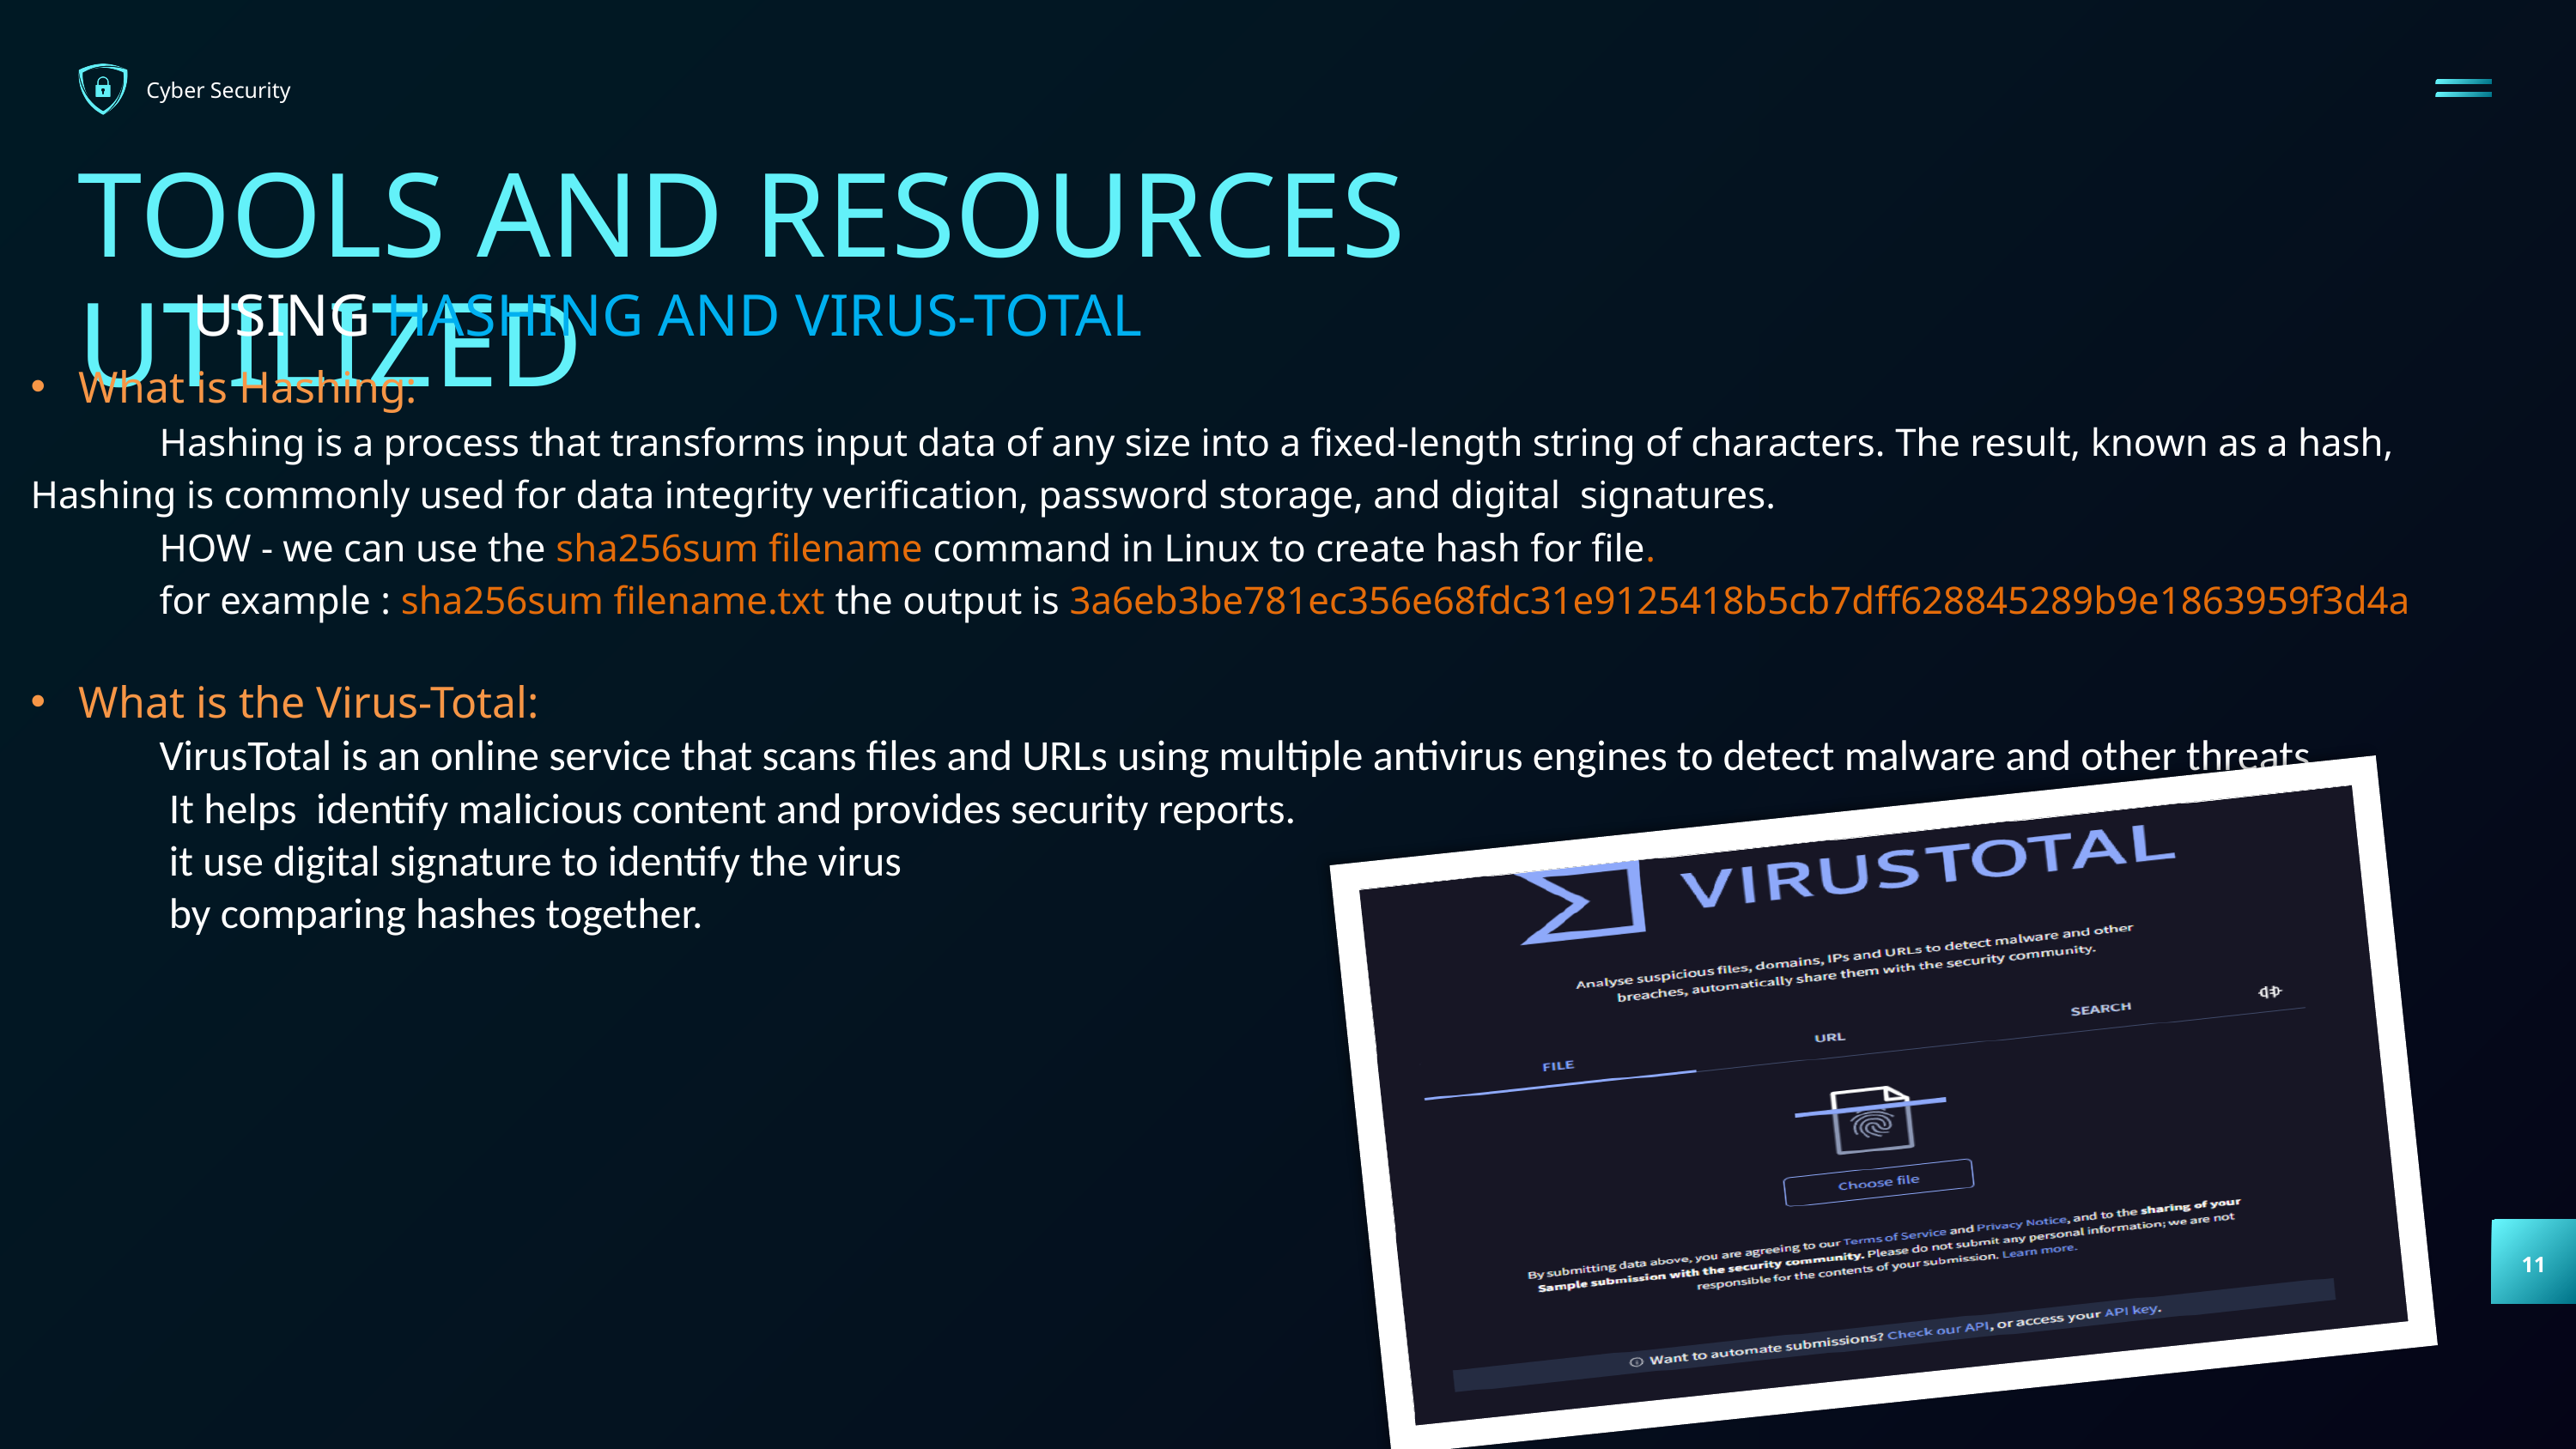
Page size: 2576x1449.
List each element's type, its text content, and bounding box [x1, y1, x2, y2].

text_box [2435, 92, 2493, 97]
text_box [77, 64, 129, 116]
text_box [2435, 79, 2493, 84]
picture [0, 0, 2576, 1449]
text_box USING HASHING AND VIRUS-TOTAL [179, 272, 1171, 355]
text_box [95, 76, 111, 97]
text_box Cyber Security [146, 72, 325, 103]
text_box What is Hashing: Hashing is a process that transforms input data of any size into a fixed-length string of characters. The result, known as a hash, Hashing is commonly used for data integrity verification, password storage, and digital signatures. HOW - we can use the sha256sum filename command in Linux to create hash for file. for example : sha256sum filename.txt the output is 3a6eb3be781ec356e68fdc31e9125418b5cb7dff628845289b9e1863959f3d4a What is the Virus-Total: VirusTotal is an online service that scans files and URLs using multiple antivirus engines to detect malware and other threats. It helps identify malicious content and provides security reports. it use digital signature to identify the virus by comparing hashes together. [30, 358, 2524, 990]
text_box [2491, 1219, 2576, 1304]
text_box TOOLS AND RESOURCES UTILIZED [77, 151, 1453, 358]
